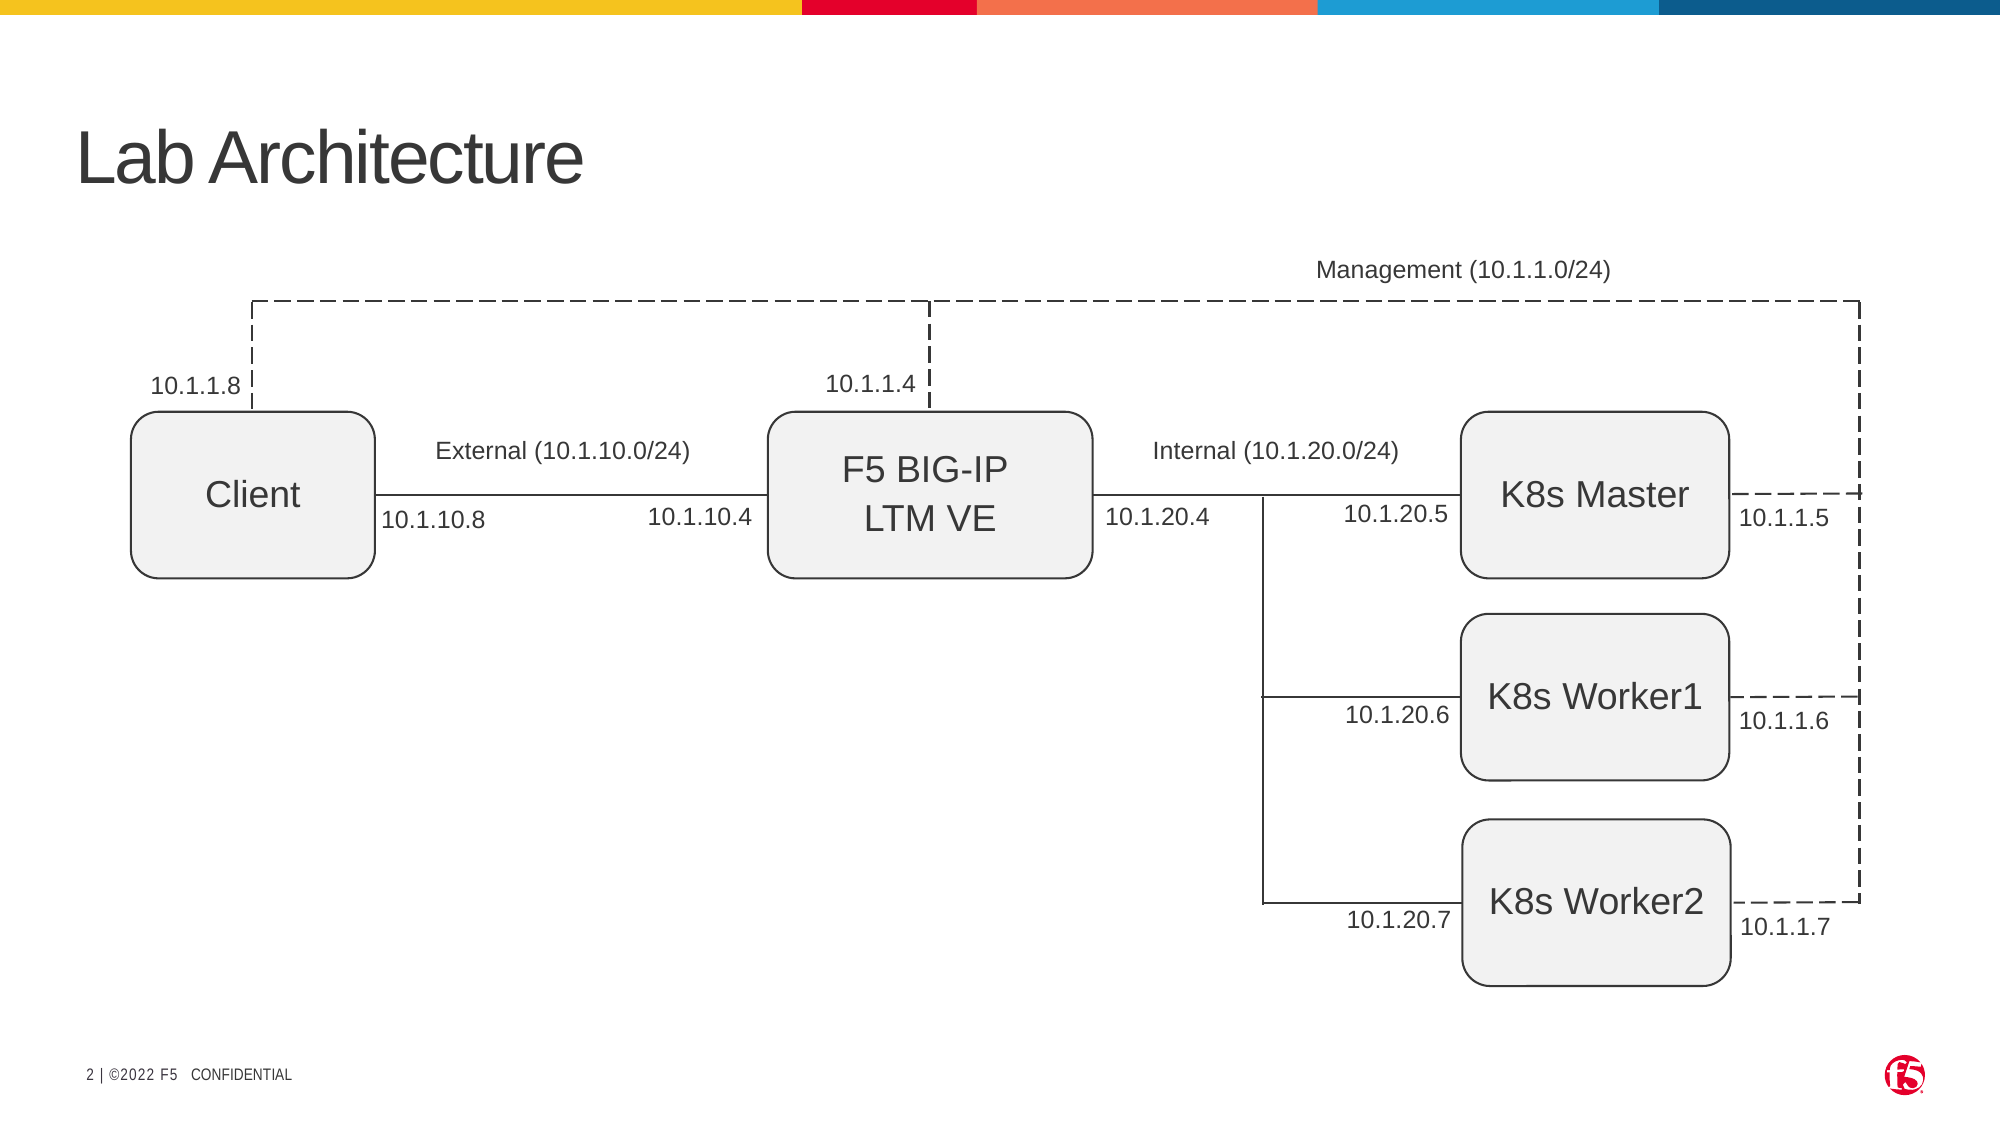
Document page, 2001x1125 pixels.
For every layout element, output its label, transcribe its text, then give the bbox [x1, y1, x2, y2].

text_box External (10.1.10.0/24) [416, 438, 710, 479]
text_box 10.1.1.4 [802, 371, 929, 411]
text_box 10.1.1.5 [1716, 505, 1853, 545]
text_box 10.1.20.6 [1329, 701, 1466, 742]
text_box 10.1.10.8 [365, 506, 502, 547]
text_box F5 BIG-IP LTM VE [766, 410, 1094, 580]
text_box 10.1.1.7 [1717, 913, 1854, 954]
footer CONFIDENTIAL [191, 1063, 339, 1084]
text_box 10.1.20.7 [1330, 907, 1468, 947]
text_box 10.1.1.8 [253, 373, 265, 413]
text_box Client [129, 410, 376, 580]
text_box Management (10.1.1.0/24) [1303, 257, 1625, 297]
text_box K8s Worker2 [1461, 818, 1732, 988]
text_box 10.1.1.8 [127, 373, 252, 413]
text_box 10.1.20.5 [1328, 501, 1465, 541]
text_box 10.1.20.4 [1089, 503, 1226, 543]
text_box 10.1.1.4 [930, 371, 940, 411]
text_box 10.1.1.6 [1716, 708, 1853, 748]
text_box K8s Worker1 [1459, 612, 1731, 782]
title Lab Architecture [75, 75, 1925, 199]
text_box Internal (10.1.20.0/24) [1130, 437, 1423, 478]
text_box 10.1.10.4 [632, 503, 769, 544]
text_box K8s Master [1459, 410, 1731, 580]
